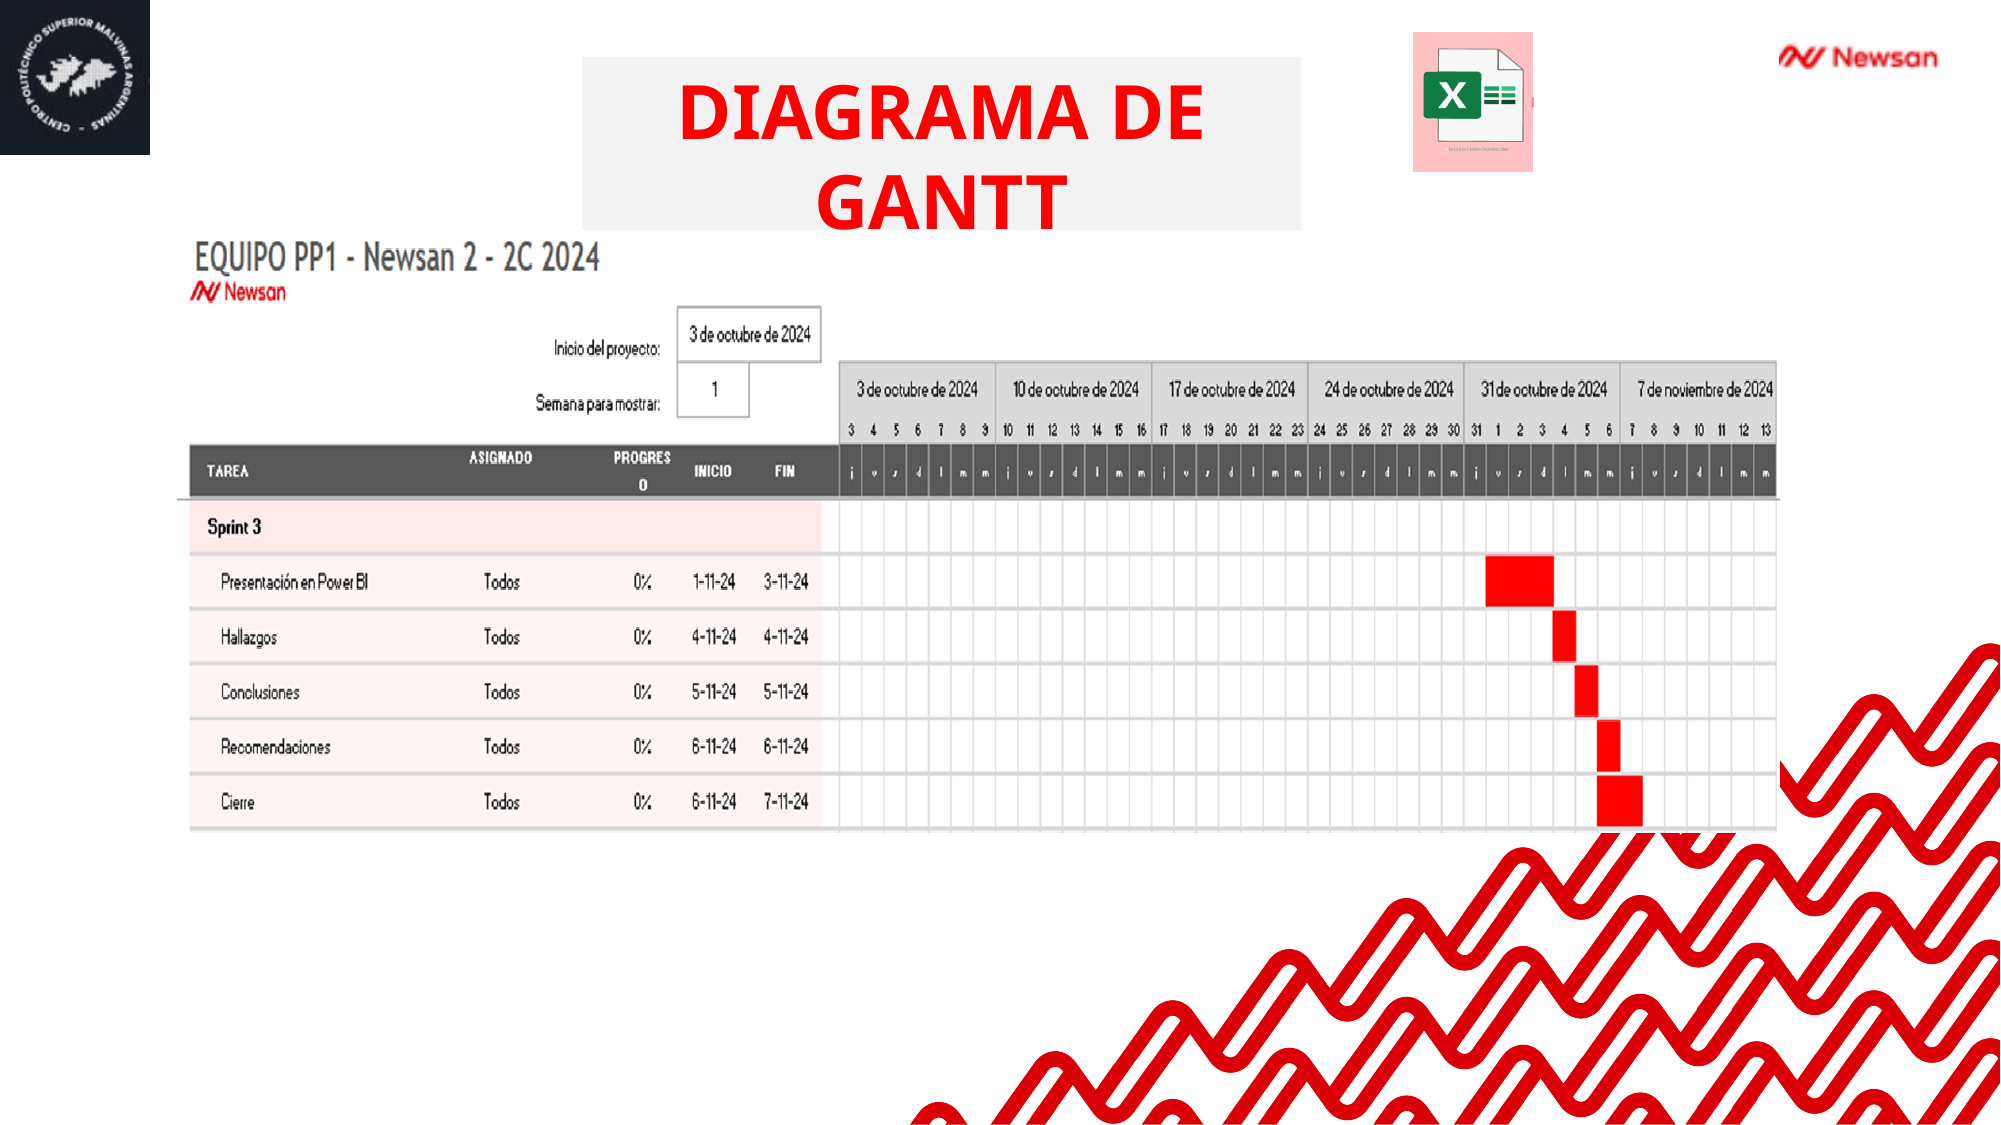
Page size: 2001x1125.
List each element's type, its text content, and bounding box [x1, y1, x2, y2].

text_box DIAGRAMA DE GANTT [582, 56, 1302, 230]
picture [0, 0, 2000, 1125]
